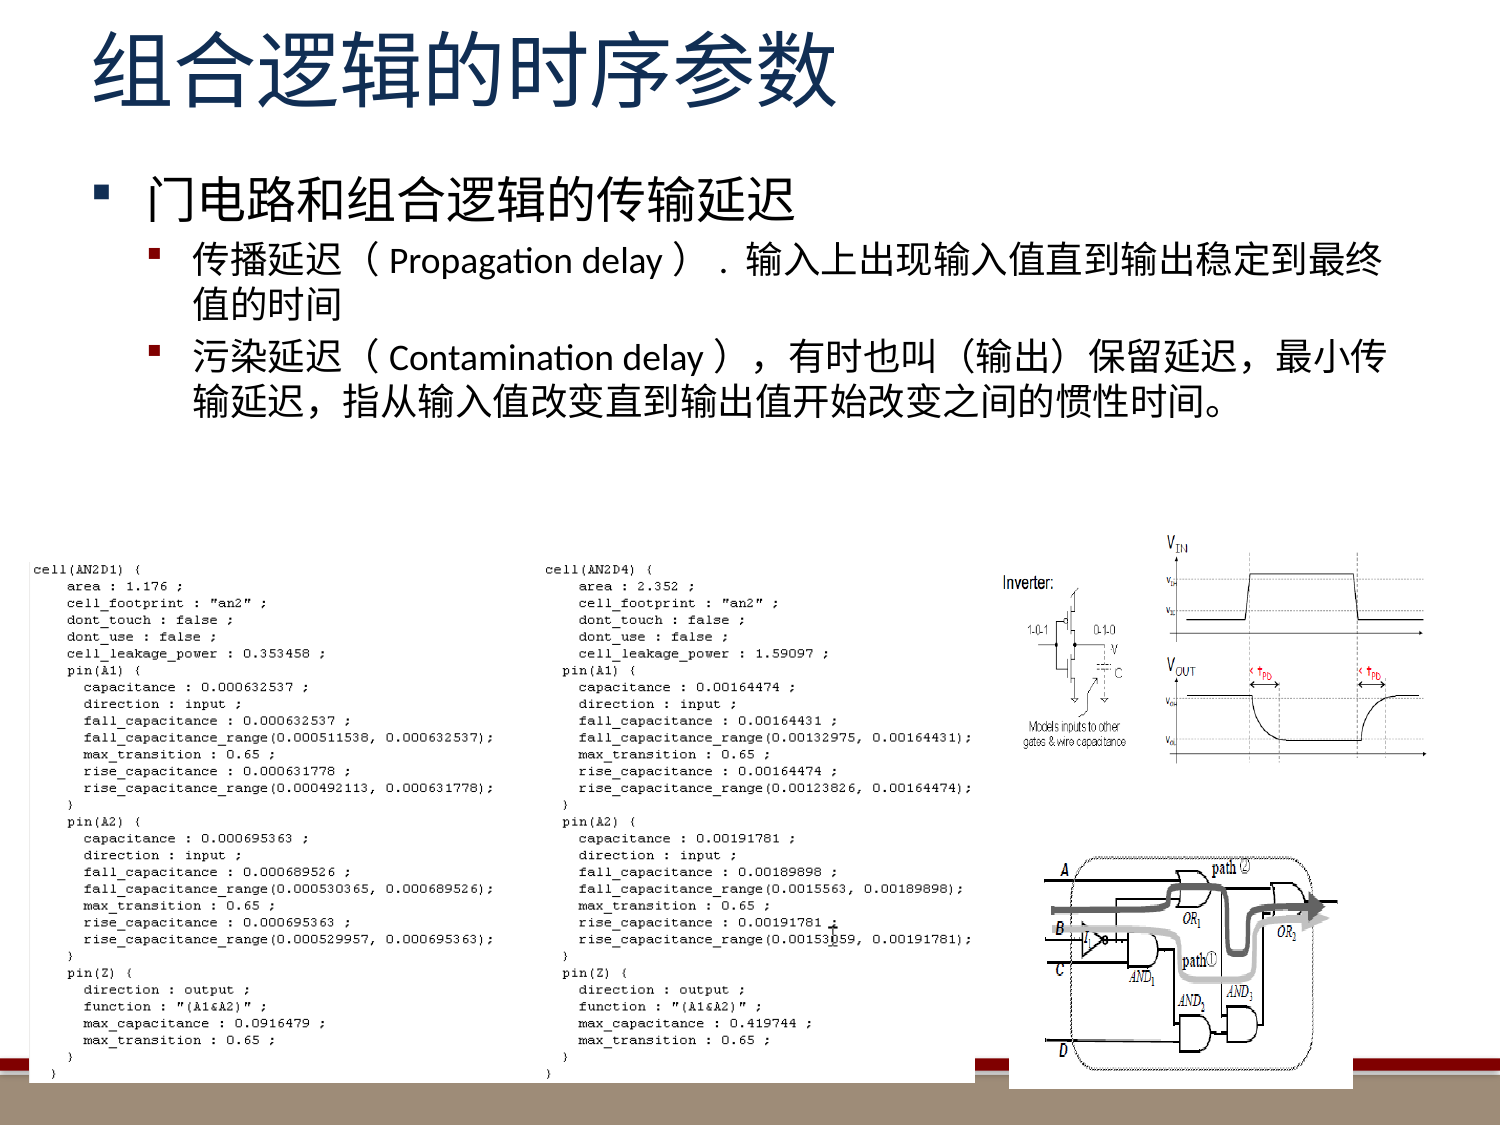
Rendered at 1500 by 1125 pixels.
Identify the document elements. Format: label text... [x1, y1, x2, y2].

picture [29, 562, 975, 1083]
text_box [997, 526, 1436, 774]
picture [1009, 845, 1353, 1089]
title 组合逻辑的时序参数 [74, 0, 1426, 138]
list 门电路和组合逻辑的传输延迟 传播延迟（Propagation delay）. 输入上出现输入值直到输出稳定到最终值的时间 污染延迟（Contamination delay），有时也叫（输出）保留延迟，最小传输延迟，指从输入值改变直到输出值开始改变之间的惯性时间。 [74, 160, 1426, 1036]
